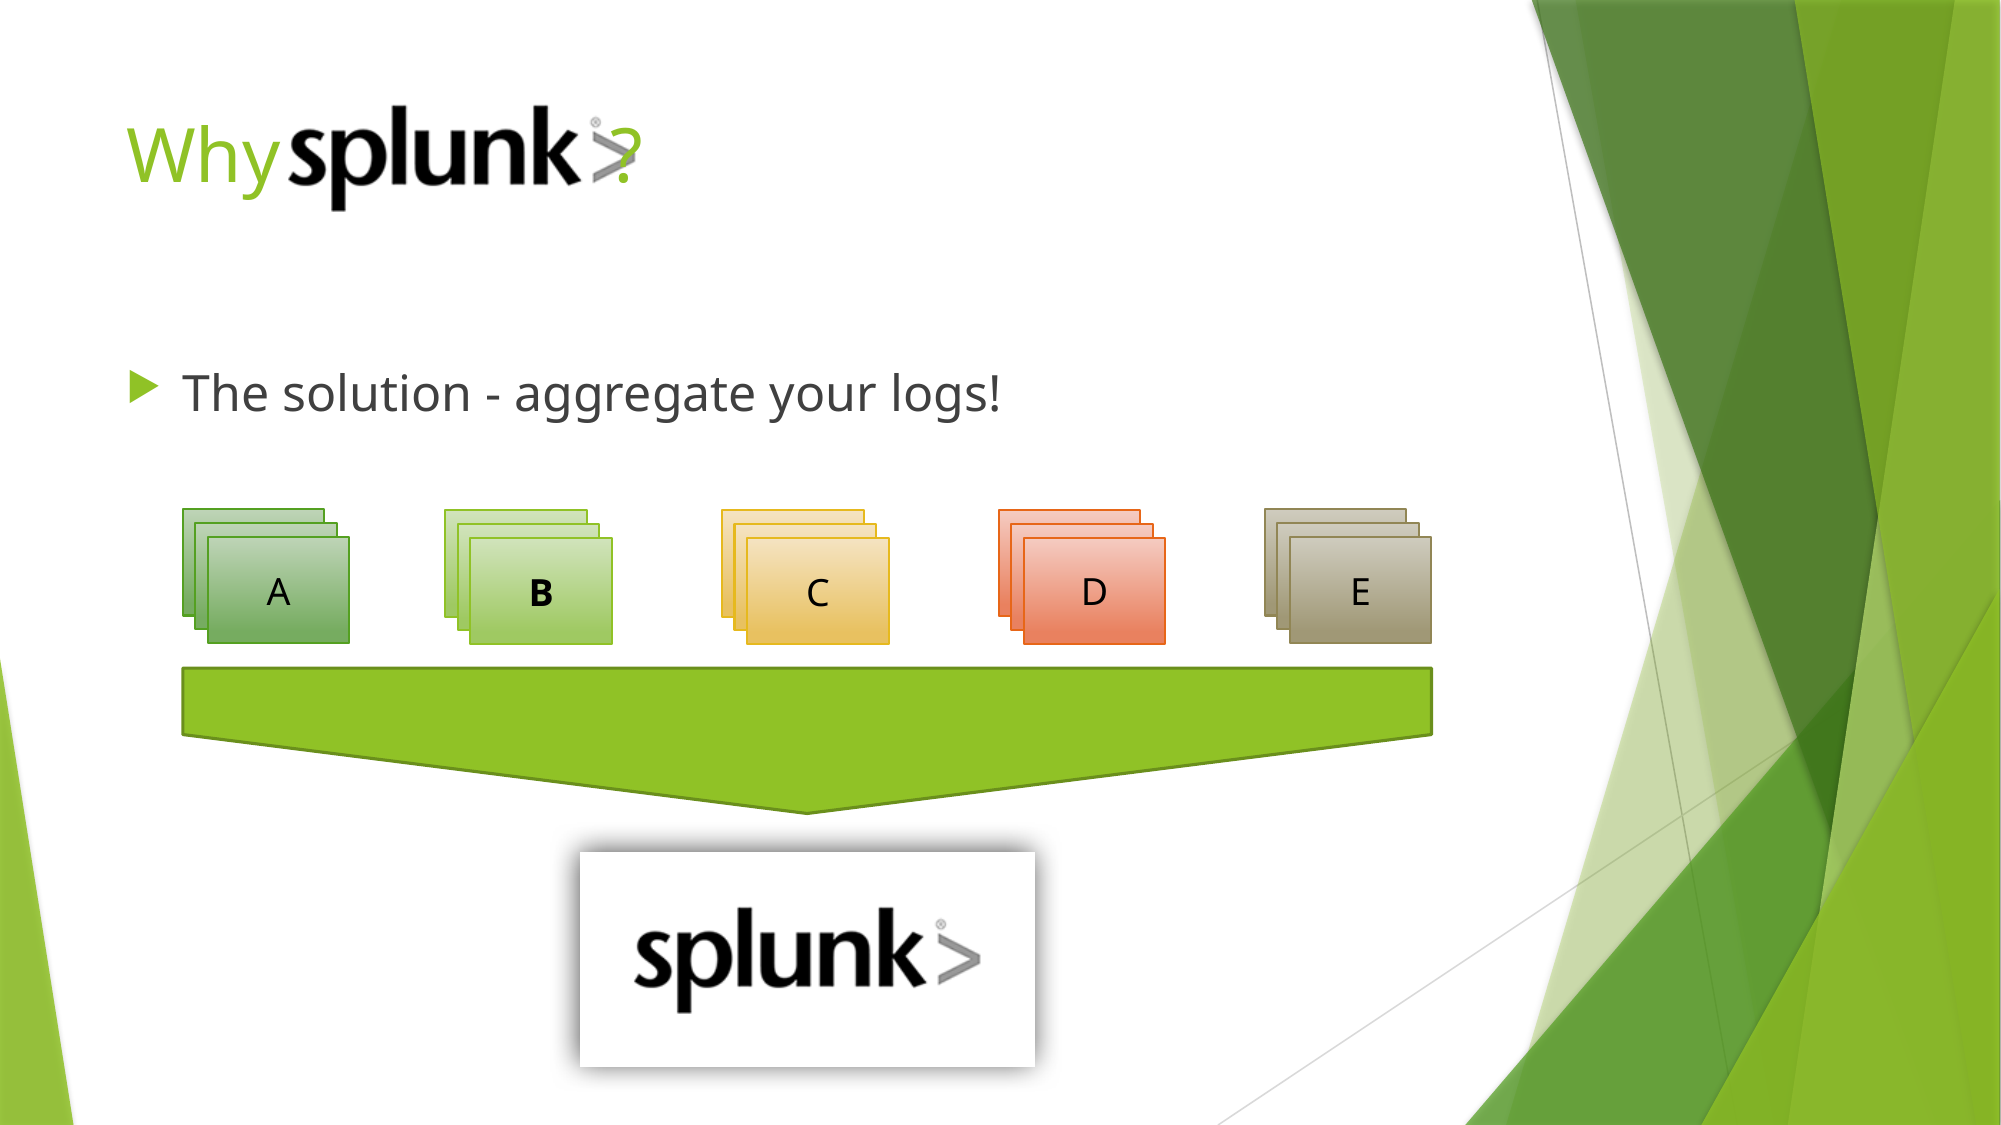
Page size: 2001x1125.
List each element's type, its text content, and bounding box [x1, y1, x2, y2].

text_box [181, 666, 1434, 816]
text_box C [733, 523, 877, 631]
text_box D [998, 509, 1141, 617]
text_box D [1023, 537, 1166, 645]
text_box B [469, 537, 613, 645]
text_box E [1289, 536, 1432, 644]
picture [234, 49, 690, 265]
text_box C [746, 537, 890, 645]
text_box E [1264, 508, 1407, 617]
text_box A [182, 508, 325, 617]
text_box D [1010, 523, 1154, 631]
text_box A [194, 522, 338, 630]
text_box B [457, 523, 600, 631]
text_box B [444, 509, 588, 618]
picture [579, 851, 1035, 1067]
text_box E [1276, 522, 1420, 630]
text_box A [207, 536, 350, 644]
list The solution - aggregate your logs! [111, 354, 1522, 992]
title Why ? [111, 99, 1522, 317]
text_box C [721, 509, 865, 618]
